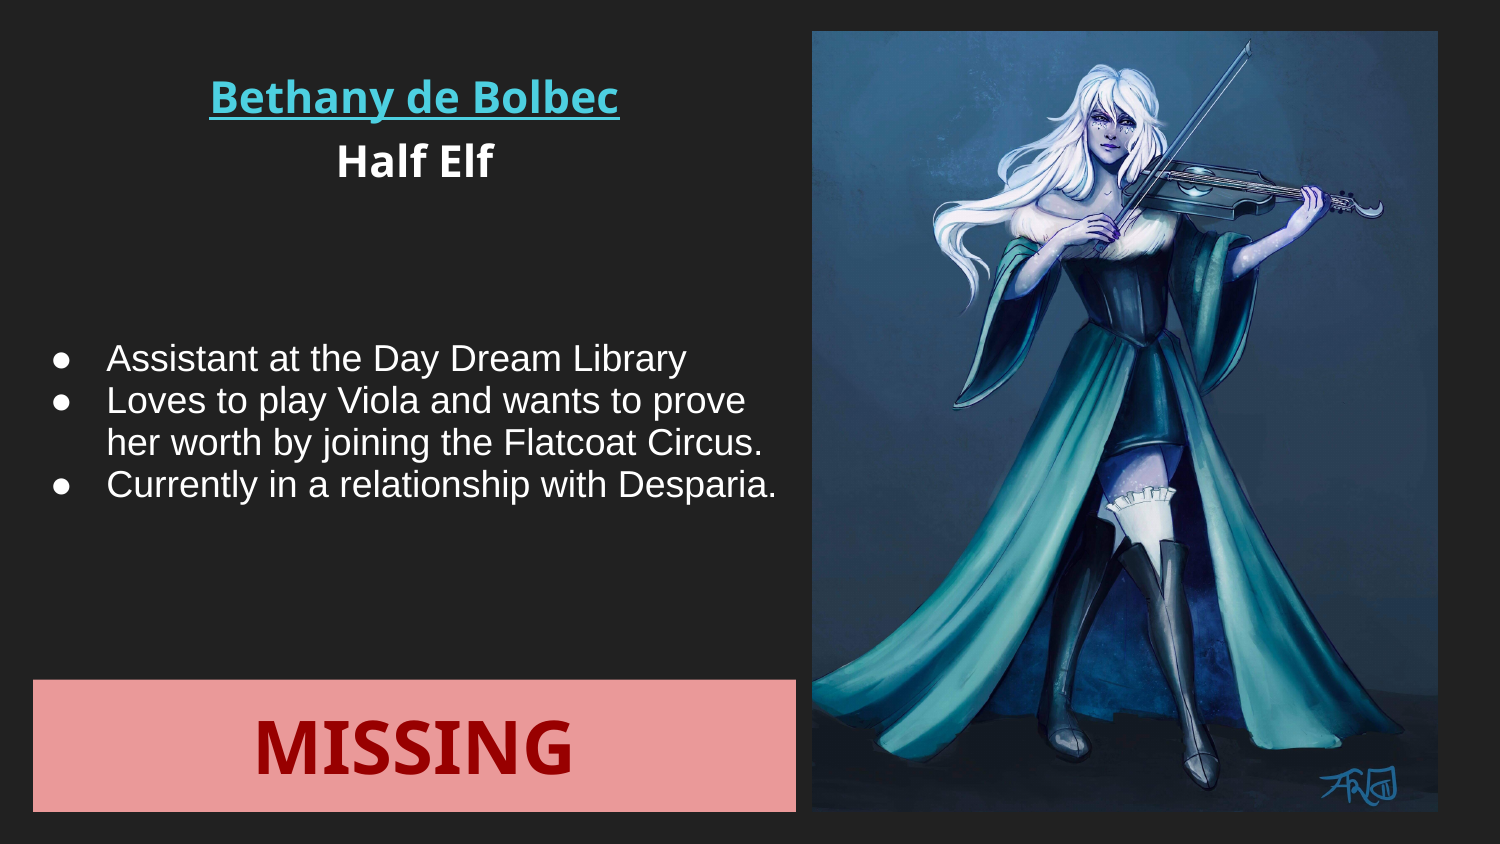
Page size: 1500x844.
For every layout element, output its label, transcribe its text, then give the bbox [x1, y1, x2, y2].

list MISSING [33, 679, 796, 812]
list Bethany de Bolbec Half Elf [16, 50, 807, 149]
picture [812, 31, 1438, 813]
list Assistant at the Day Dream Library Loves to play Viola and wants to prove her worth by joining the Flatcoat Circus. Currently in a relationship with Desparia. [16, 149, 807, 694]
